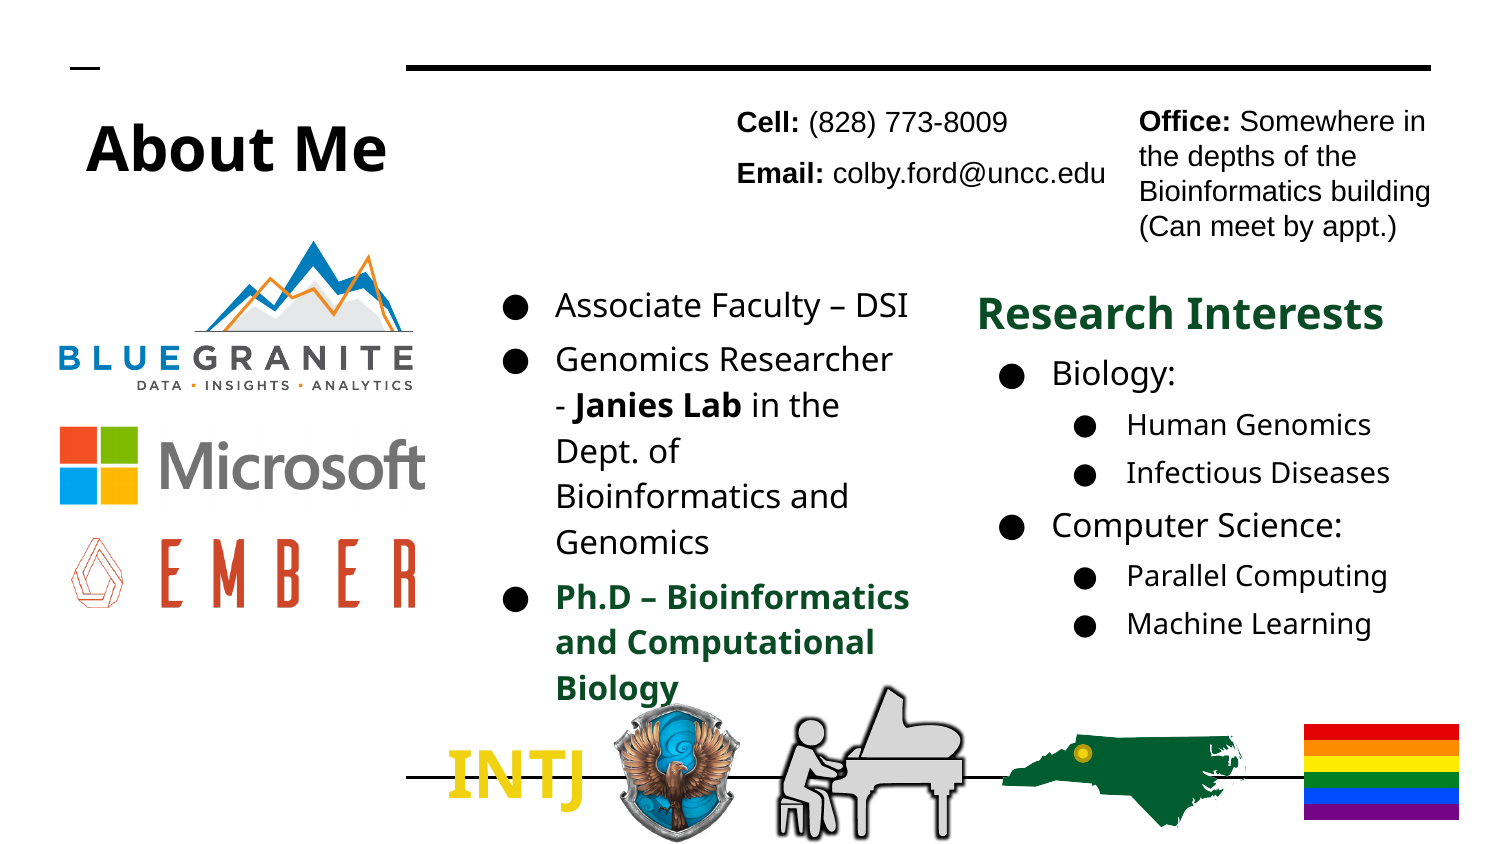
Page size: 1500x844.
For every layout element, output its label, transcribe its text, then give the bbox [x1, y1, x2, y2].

picture [780, 689, 962, 838]
text_box Office: Somewhere in the depths of the Bioinformatics building (Can meet by appt.) [1123, 95, 1459, 250]
text_box INTJ [432, 724, 604, 820]
picture [1304, 724, 1459, 820]
text_box Cell: (828) 773-8009 [721, 96, 1123, 146]
picture [70, 538, 416, 609]
list Research Interests Biology: Human Genomics Infectious Diseases Computer Science: Parallel Computing Machine Learning [961, 262, 1431, 756]
picture [611, 701, 741, 843]
picture [1001, 734, 1246, 829]
text_box Associate Faculty – DSI Genomics Researcher - Janies Lab in the Dept. of Bioinformatics and Genomics Ph.D – Bioinformatics and Computational Biology [465, 262, 927, 756]
picture [55, 421, 431, 510]
title About Me [71, 94, 1431, 199]
text_box Email: colby.ford@uncc.edu [721, 146, 1124, 197]
picture [55, 237, 416, 394]
